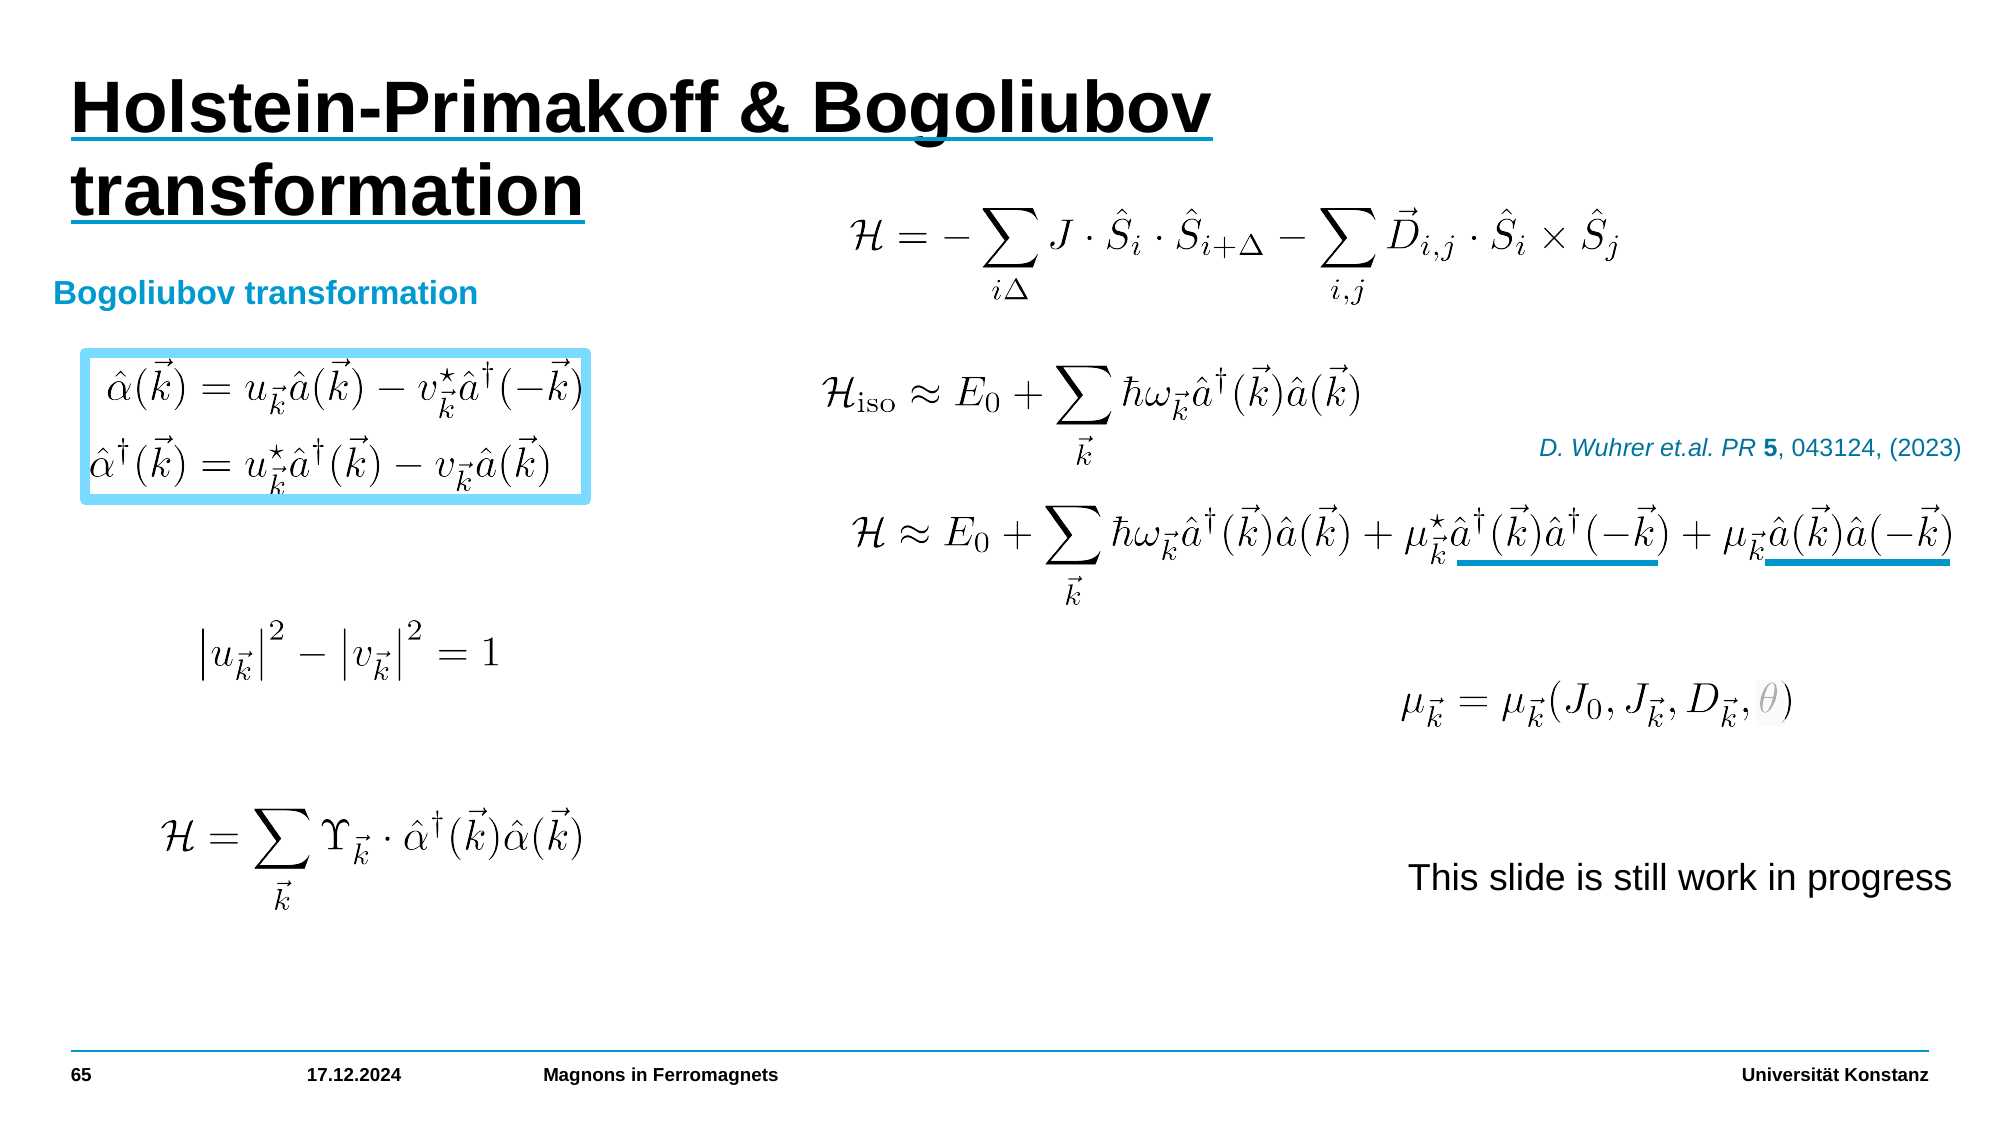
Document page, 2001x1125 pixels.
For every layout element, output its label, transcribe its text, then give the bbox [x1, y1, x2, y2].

picture [821, 363, 1360, 465]
picture [161, 807, 581, 910]
picture [852, 504, 1951, 605]
title Holstein-Primakoff & Bogoliubov transformation [70, 66, 1721, 268]
footer Magnons in Ferromagnets [543, 1058, 1489, 1094]
text_box D. Wuhrer et.al. PR 5, 043124, (2023) [1524, 424, 1978, 470]
picture [1401, 680, 1792, 727]
slide_number 65 [70, 1058, 276, 1094]
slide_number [306, 1058, 512, 1094]
text_box This slide is still work in progress [1393, 845, 1968, 906]
picture [90, 358, 581, 495]
list Bogoliubov transformation [53, 267, 967, 941]
picture [201, 620, 498, 681]
picture [850, 207, 1618, 305]
